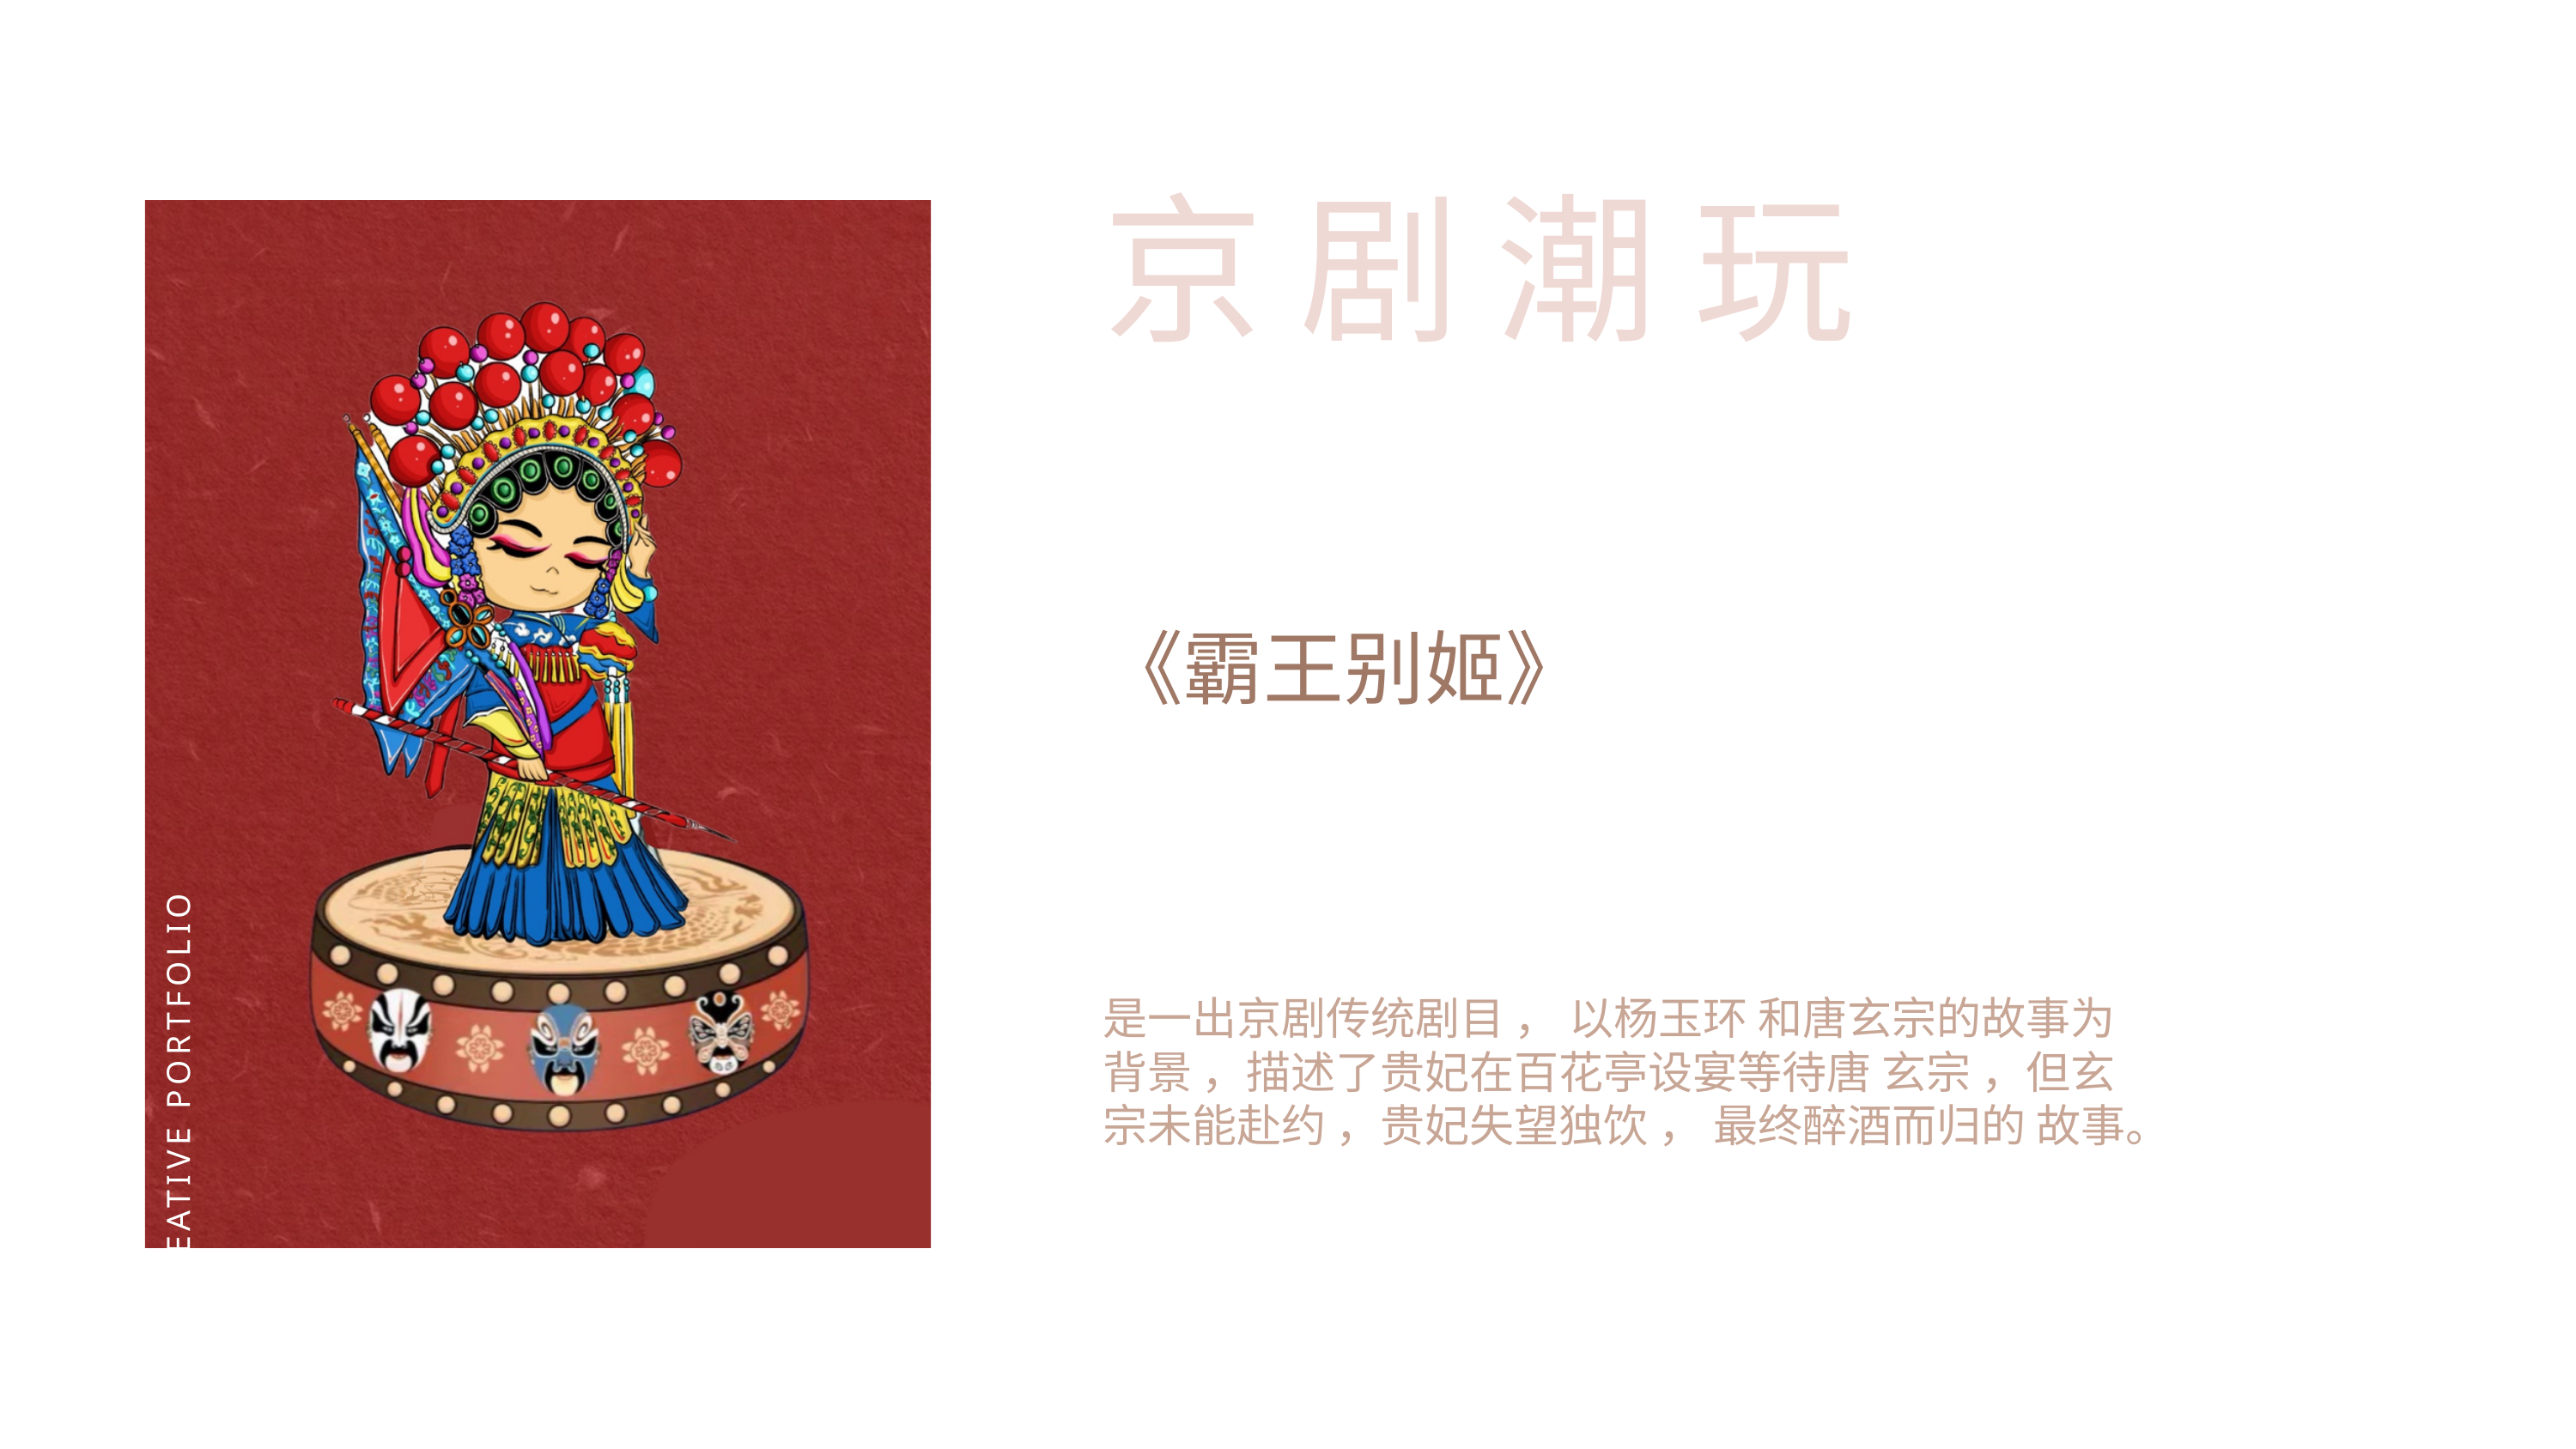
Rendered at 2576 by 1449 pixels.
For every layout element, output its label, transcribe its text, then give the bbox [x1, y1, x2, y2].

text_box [1102, 617, 2576, 1016]
text_box 京 剧 潮 玩 [1103, 200, 2229, 362]
text_box CREATIVE PORTFOLIO [157, 578, 197, 1304]
text_box 是一出京剧传统剧目 ， 以杨玉环 和唐玄宗的故事为背景 ，描述了贵妃在百花亭设宴等待唐 玄宗 ，但玄宗未能赴约 ，贵妃失望独饮 ， 最终醉酒而归的 故事。 [1103, 1025, 2130, 1205]
text_box [144, 200, 932, 1249]
